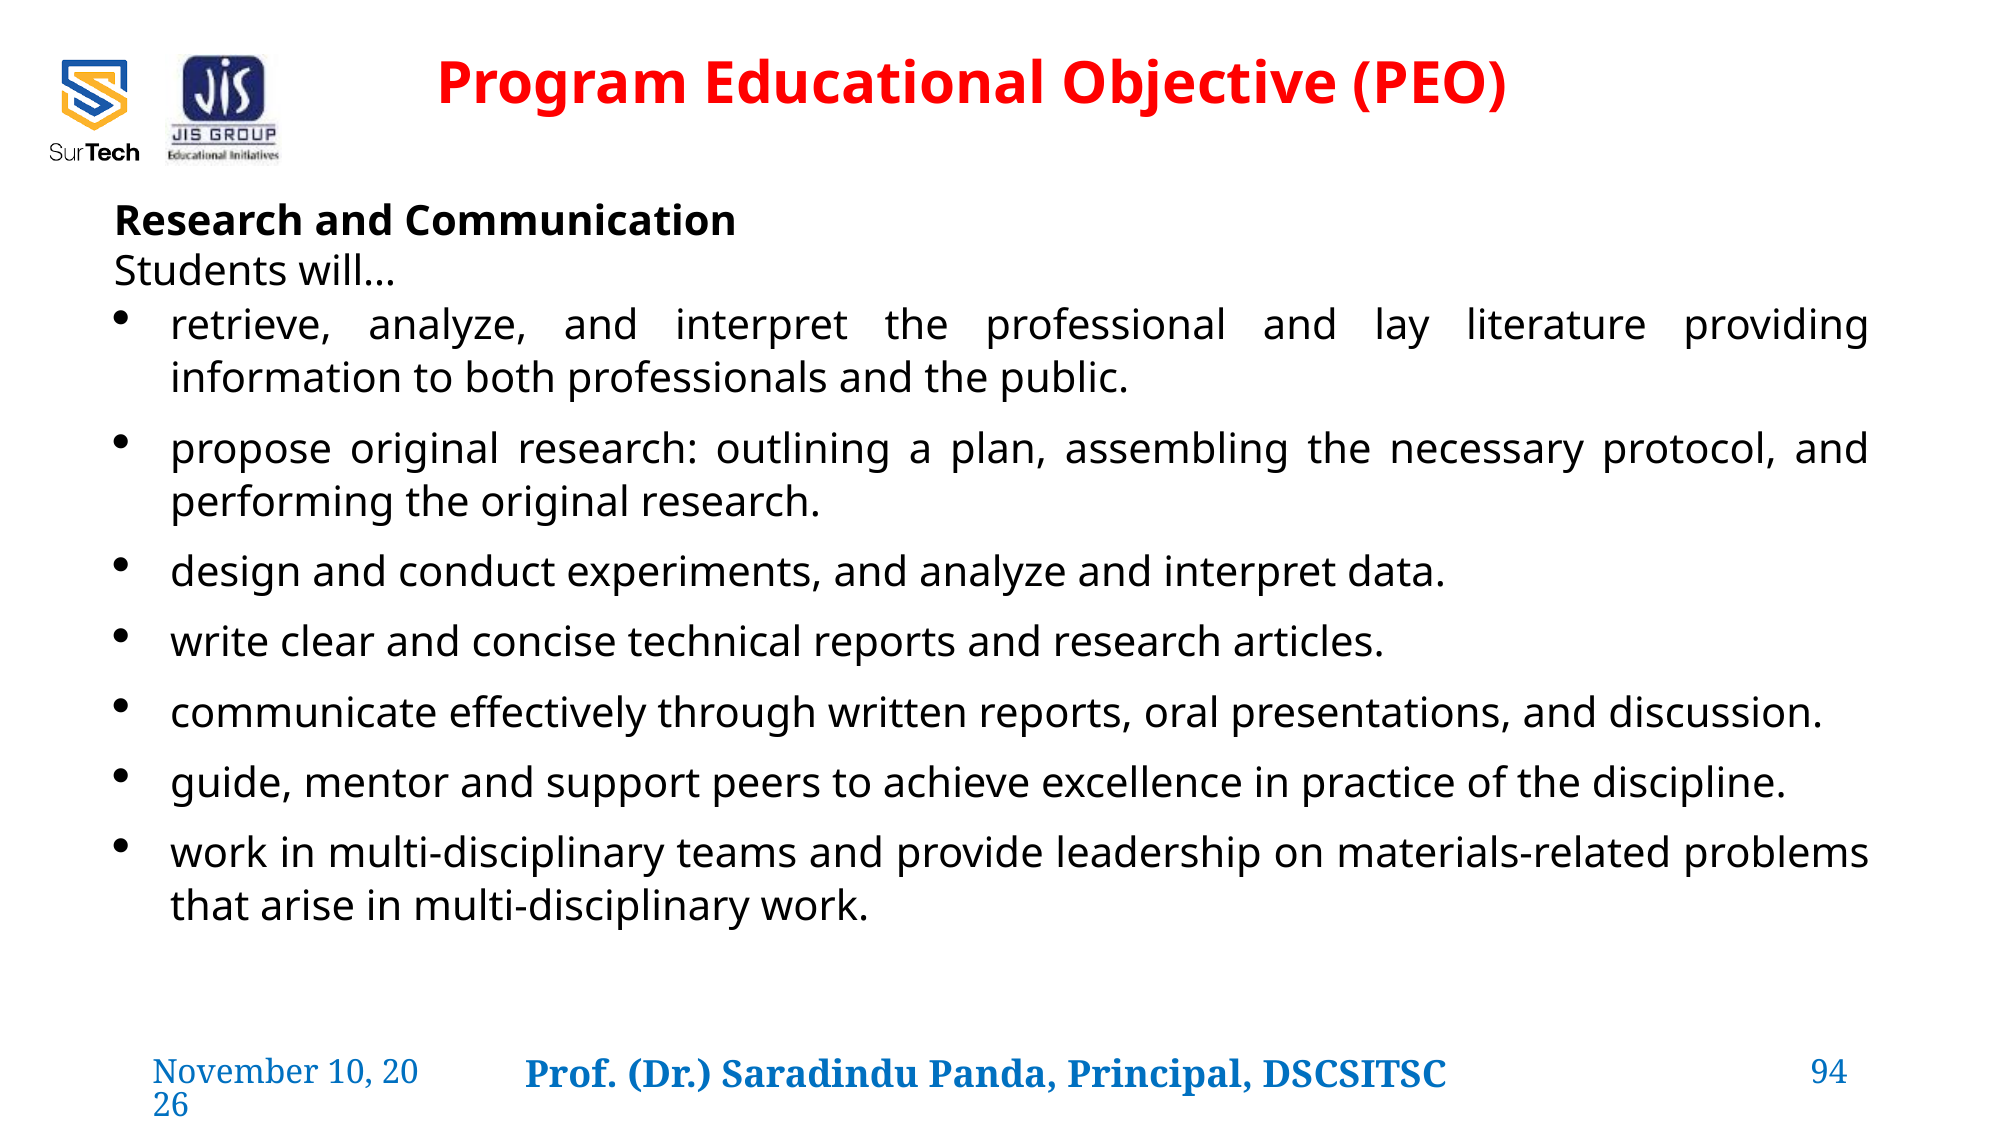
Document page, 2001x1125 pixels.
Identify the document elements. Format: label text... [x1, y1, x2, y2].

picture [23, 39, 282, 181]
text_box Research and Communication Students will… retrieve, analyze, and interpret the professional and lay literature providing information to both professionals and the public. propose original research: outlining a plan, assembling the necessary protocol, and performing the original research. design and conduct experiments, and analyze and interpret data. write clear and concise technical reports and research articles. communicate effectively through written reports, oral presentations, and discussion. guide, mentor and support peers to achieve excellence in practice of the discipline. work in multi-disciplinary teams and provide leadership on materials-related problems that arise in multi-disciplinary work. [99, 183, 1886, 937]
footer Prof. (Dr.) Saradindu Panda, Principal, DSCSITSC [510, 1042, 1533, 1103]
text_box Program Educational Objective (PEO) [421, 50, 1870, 123]
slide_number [137, 1042, 436, 1103]
slide_number 94 [1644, 1042, 1863, 1103]
